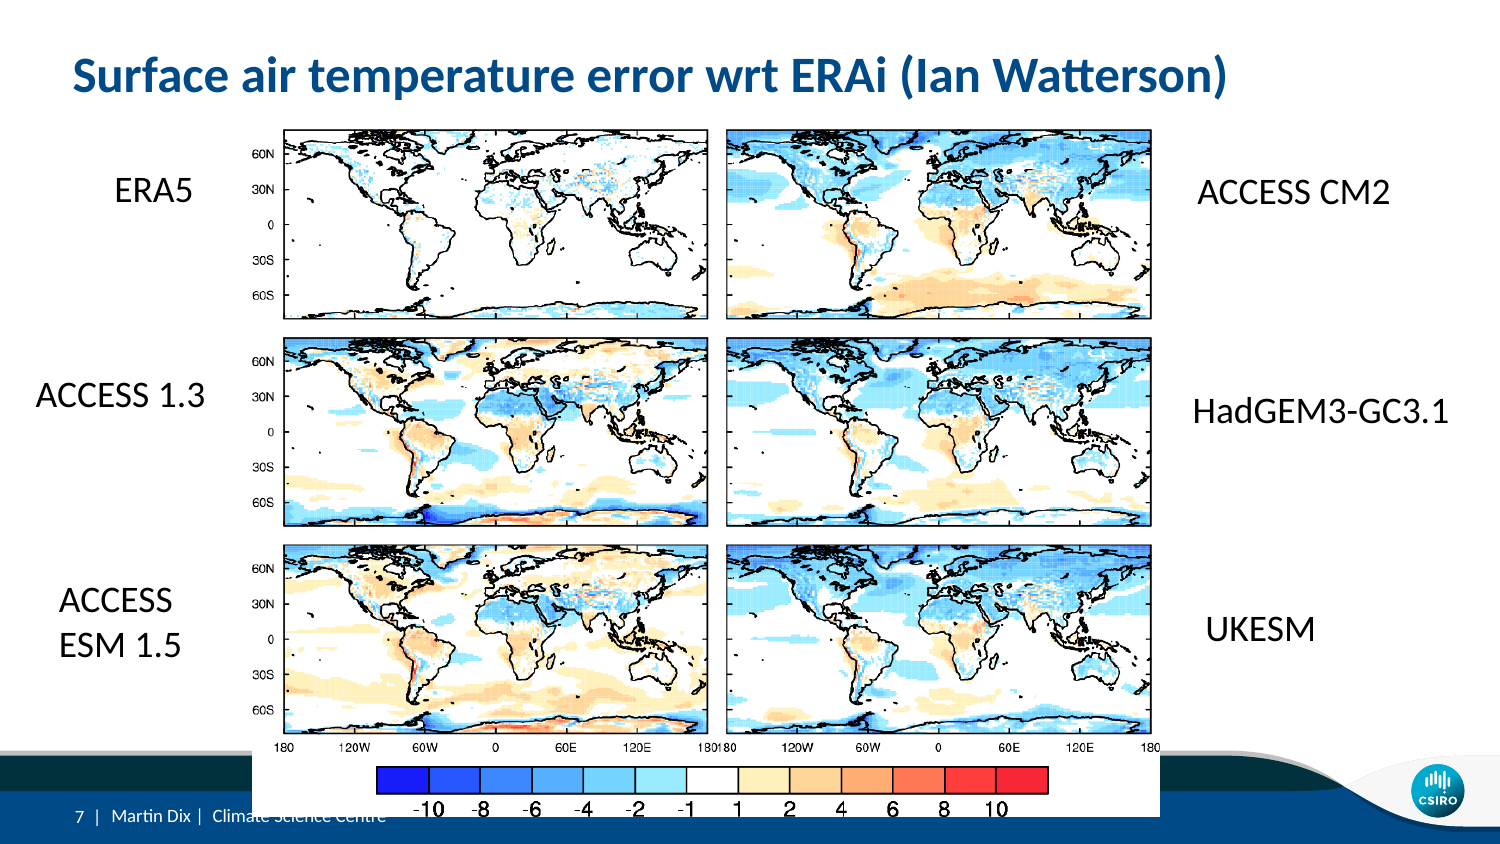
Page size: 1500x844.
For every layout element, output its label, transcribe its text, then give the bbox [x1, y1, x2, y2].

text_box ACCESS CM2 [1182, 159, 1406, 220]
text_box ACCESS ESM 1.5 [44, 567, 198, 673]
text_box HadGEM3-GC3.1 [1177, 378, 1465, 439]
picture [252, 129, 1160, 818]
slide_number 7 | [54, 807, 102, 824]
footer Martin Dix | Climate Science Centre [111, 807, 249, 824]
text_box ACCESS 1.3 [20, 362, 221, 423]
title Surface air temperature error wrt ERAi (Ian Watterson) [58, 33, 1447, 139]
text_box UKESM [1190, 596, 1332, 657]
text_box ERA5 [99, 157, 209, 217]
